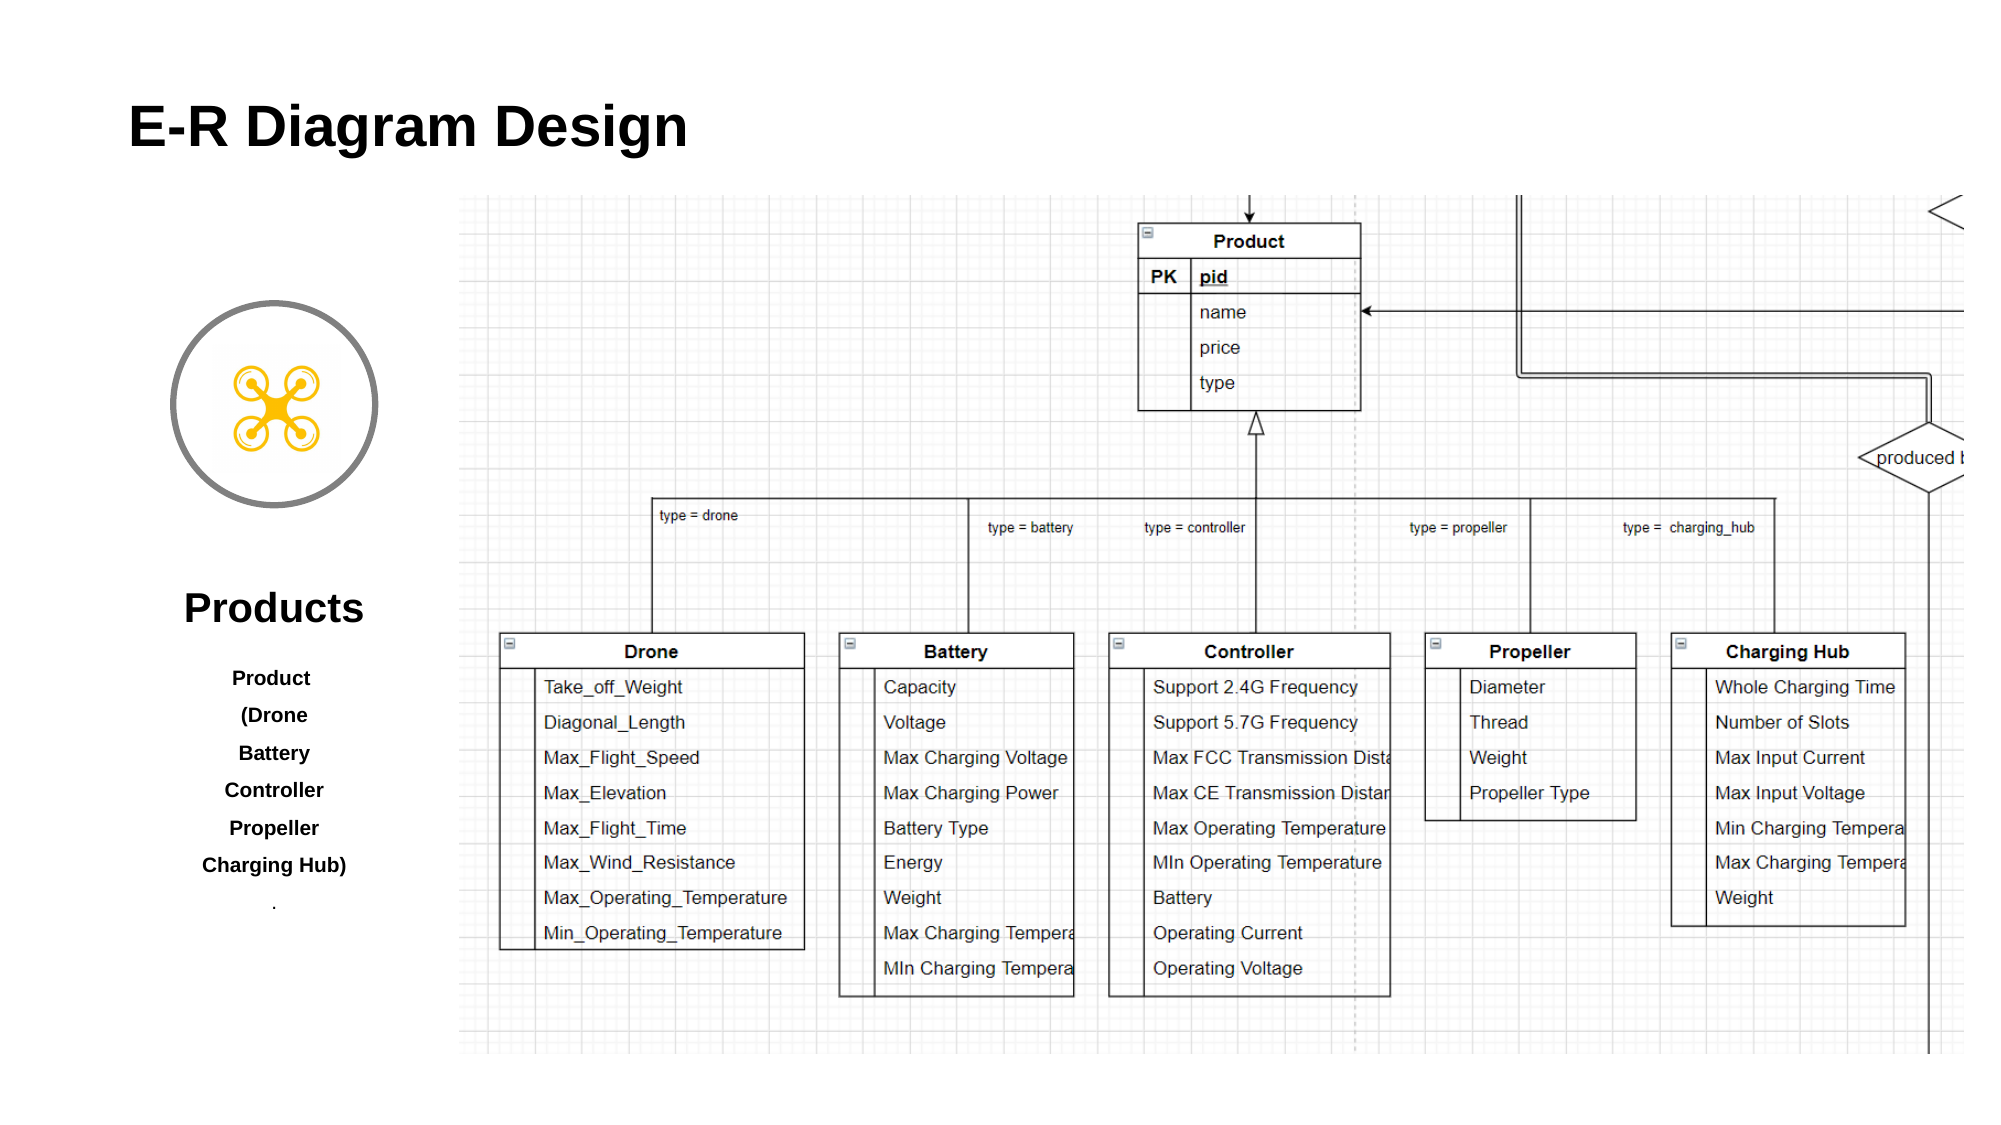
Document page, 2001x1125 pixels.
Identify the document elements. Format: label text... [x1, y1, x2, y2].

title E-R Diagram Design [114, 0, 1886, 167]
picture [212, 344, 341, 473]
picture [459, 195, 1964, 1054]
text_box [172, 302, 377, 507]
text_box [114, 576, 435, 856]
